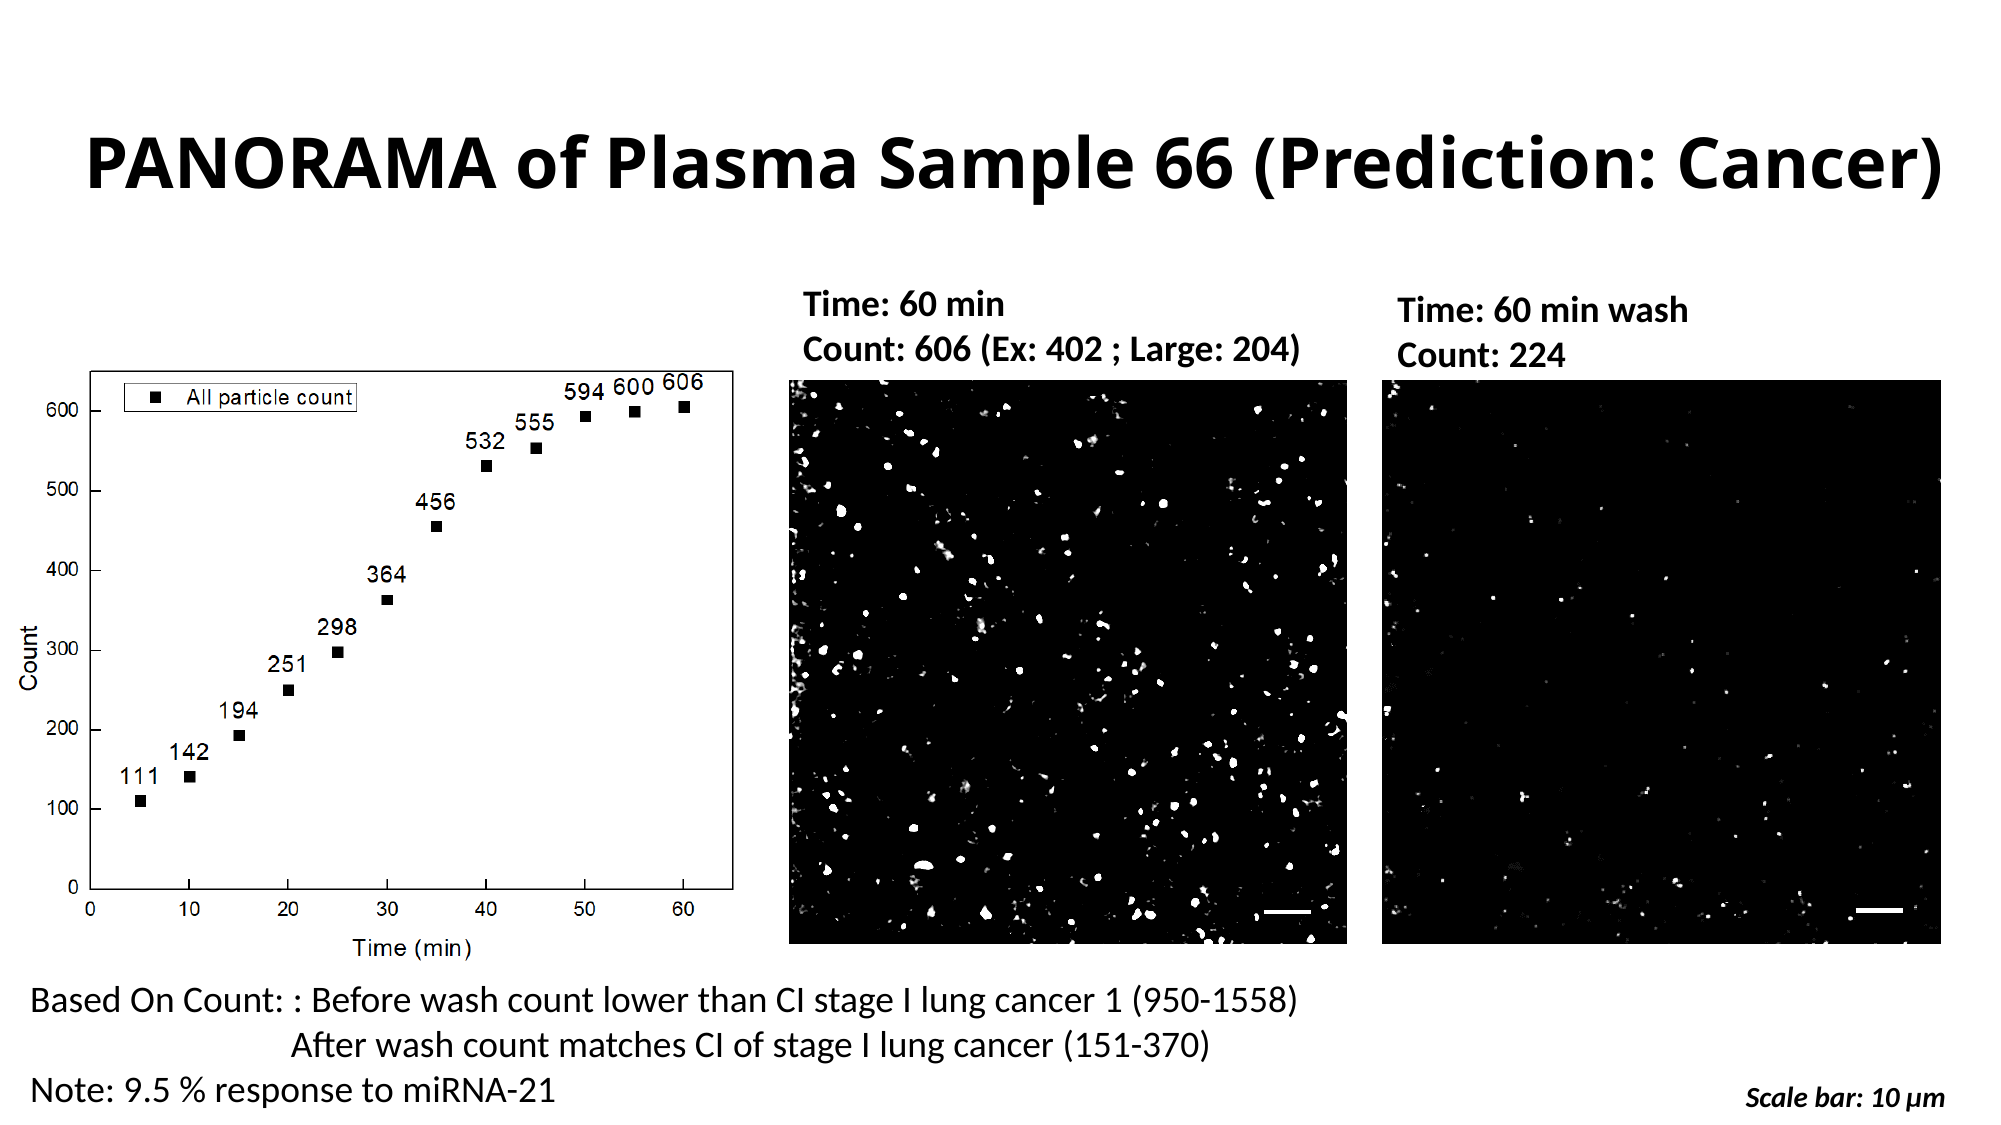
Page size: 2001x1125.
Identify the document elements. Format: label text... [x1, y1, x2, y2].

text_box Scale bar: 10 µm [1833, 1070, 2000, 1121]
picture [10, 348, 752, 971]
text_box Based On Count: : Before wash count lower than CI stage I lung cancer 1 (950-1558) After wash count matches CI of stage I lung cancer (151-370) Note: 9.5 % response to miRNA-21 [15, 967, 1833, 1125]
text_box Time: 60 min Count: 606 (Ex: 402 ; Large: 204) [788, 271, 1361, 377]
text_box Time: 60 min wash Count: 224 [1382, 277, 1884, 380]
picture [1382, 380, 1941, 944]
text_box PANORAMA of Plasma Sample 66 (Prediction: Cancer) [70, 82, 2000, 249]
picture [789, 380, 1347, 944]
